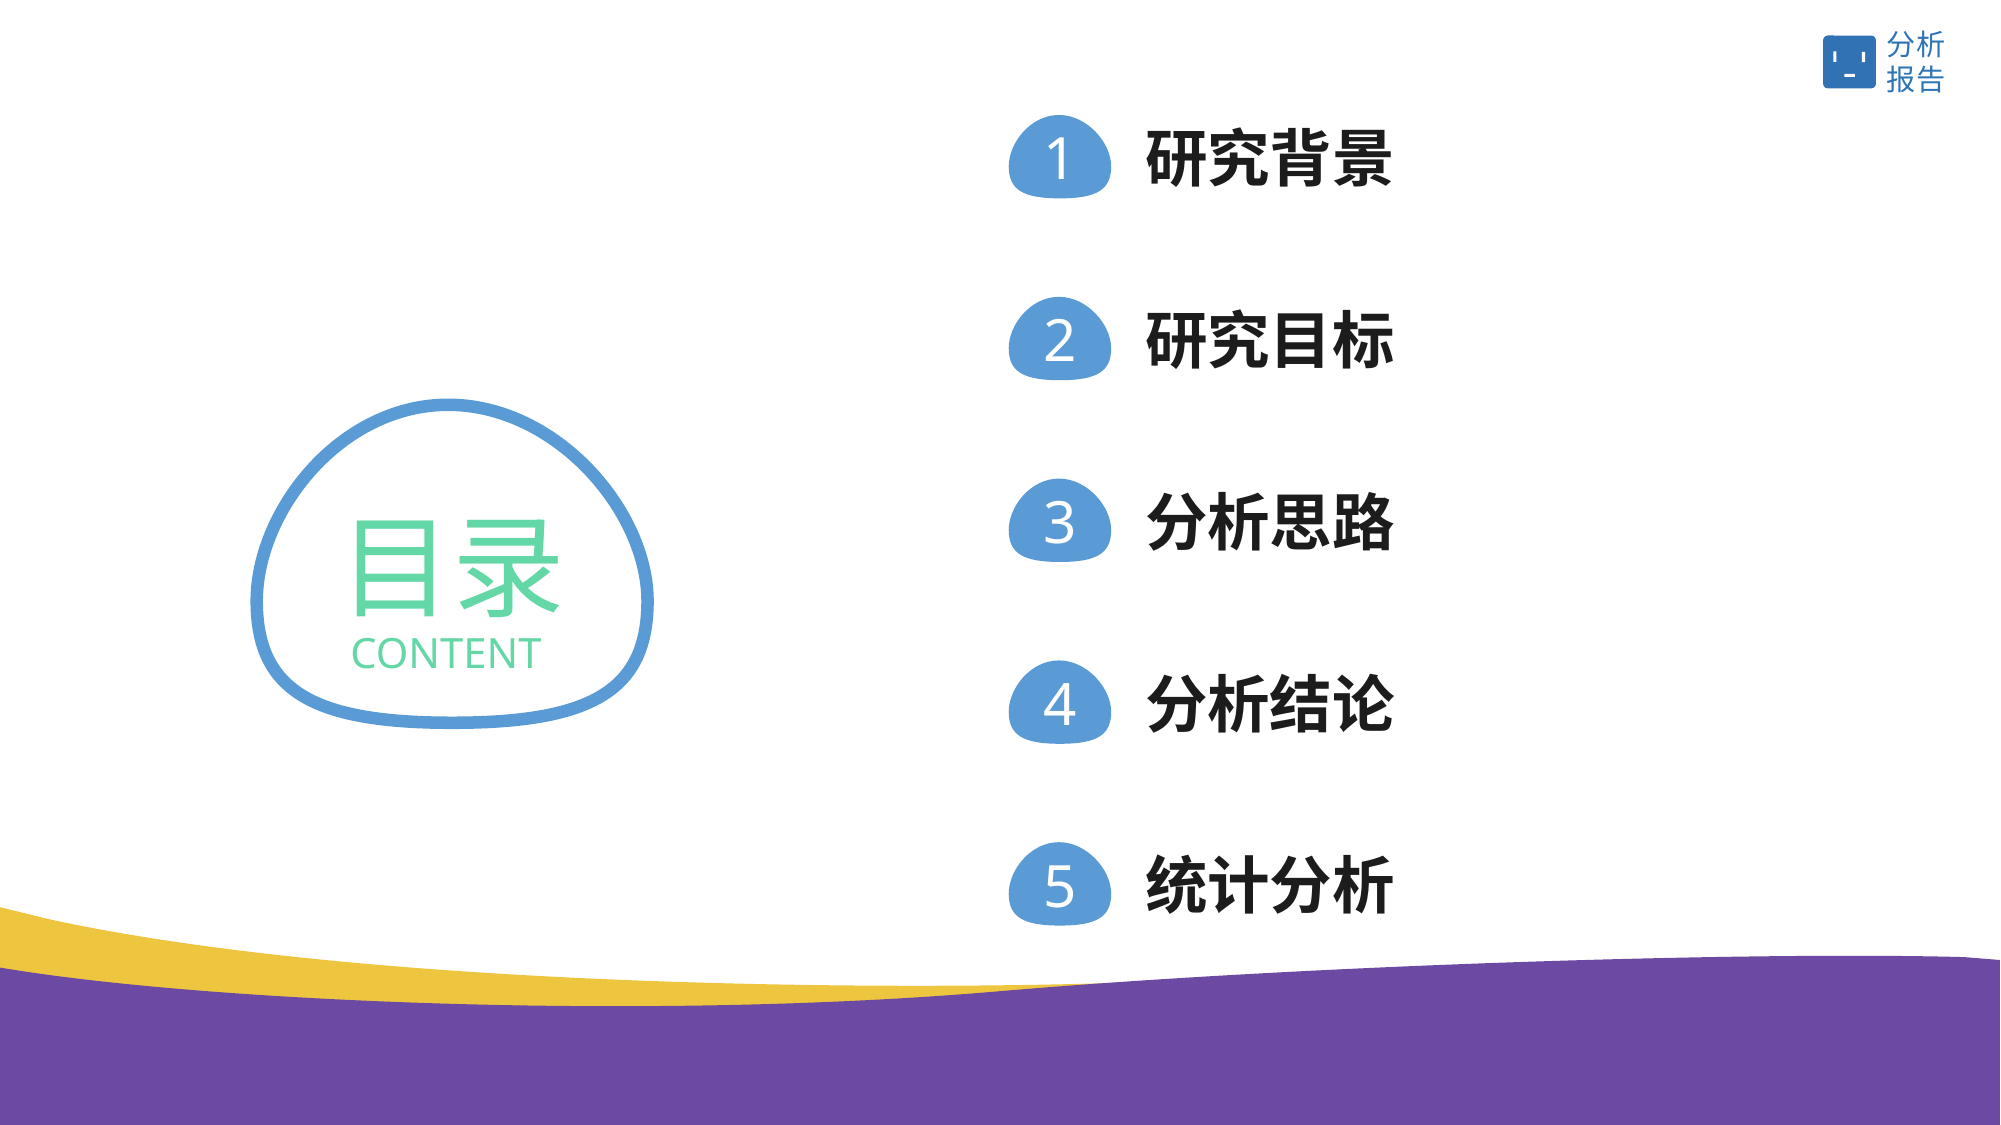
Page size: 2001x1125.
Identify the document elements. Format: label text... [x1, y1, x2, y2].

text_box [1008, 111, 1457, 203]
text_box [1008, 657, 1457, 749]
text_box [1008, 475, 1457, 567]
text_box CONTENT [335, 619, 584, 685]
text_box 目录 [256, 404, 648, 723]
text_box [1008, 838, 1544, 930]
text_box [1008, 293, 1457, 385]
